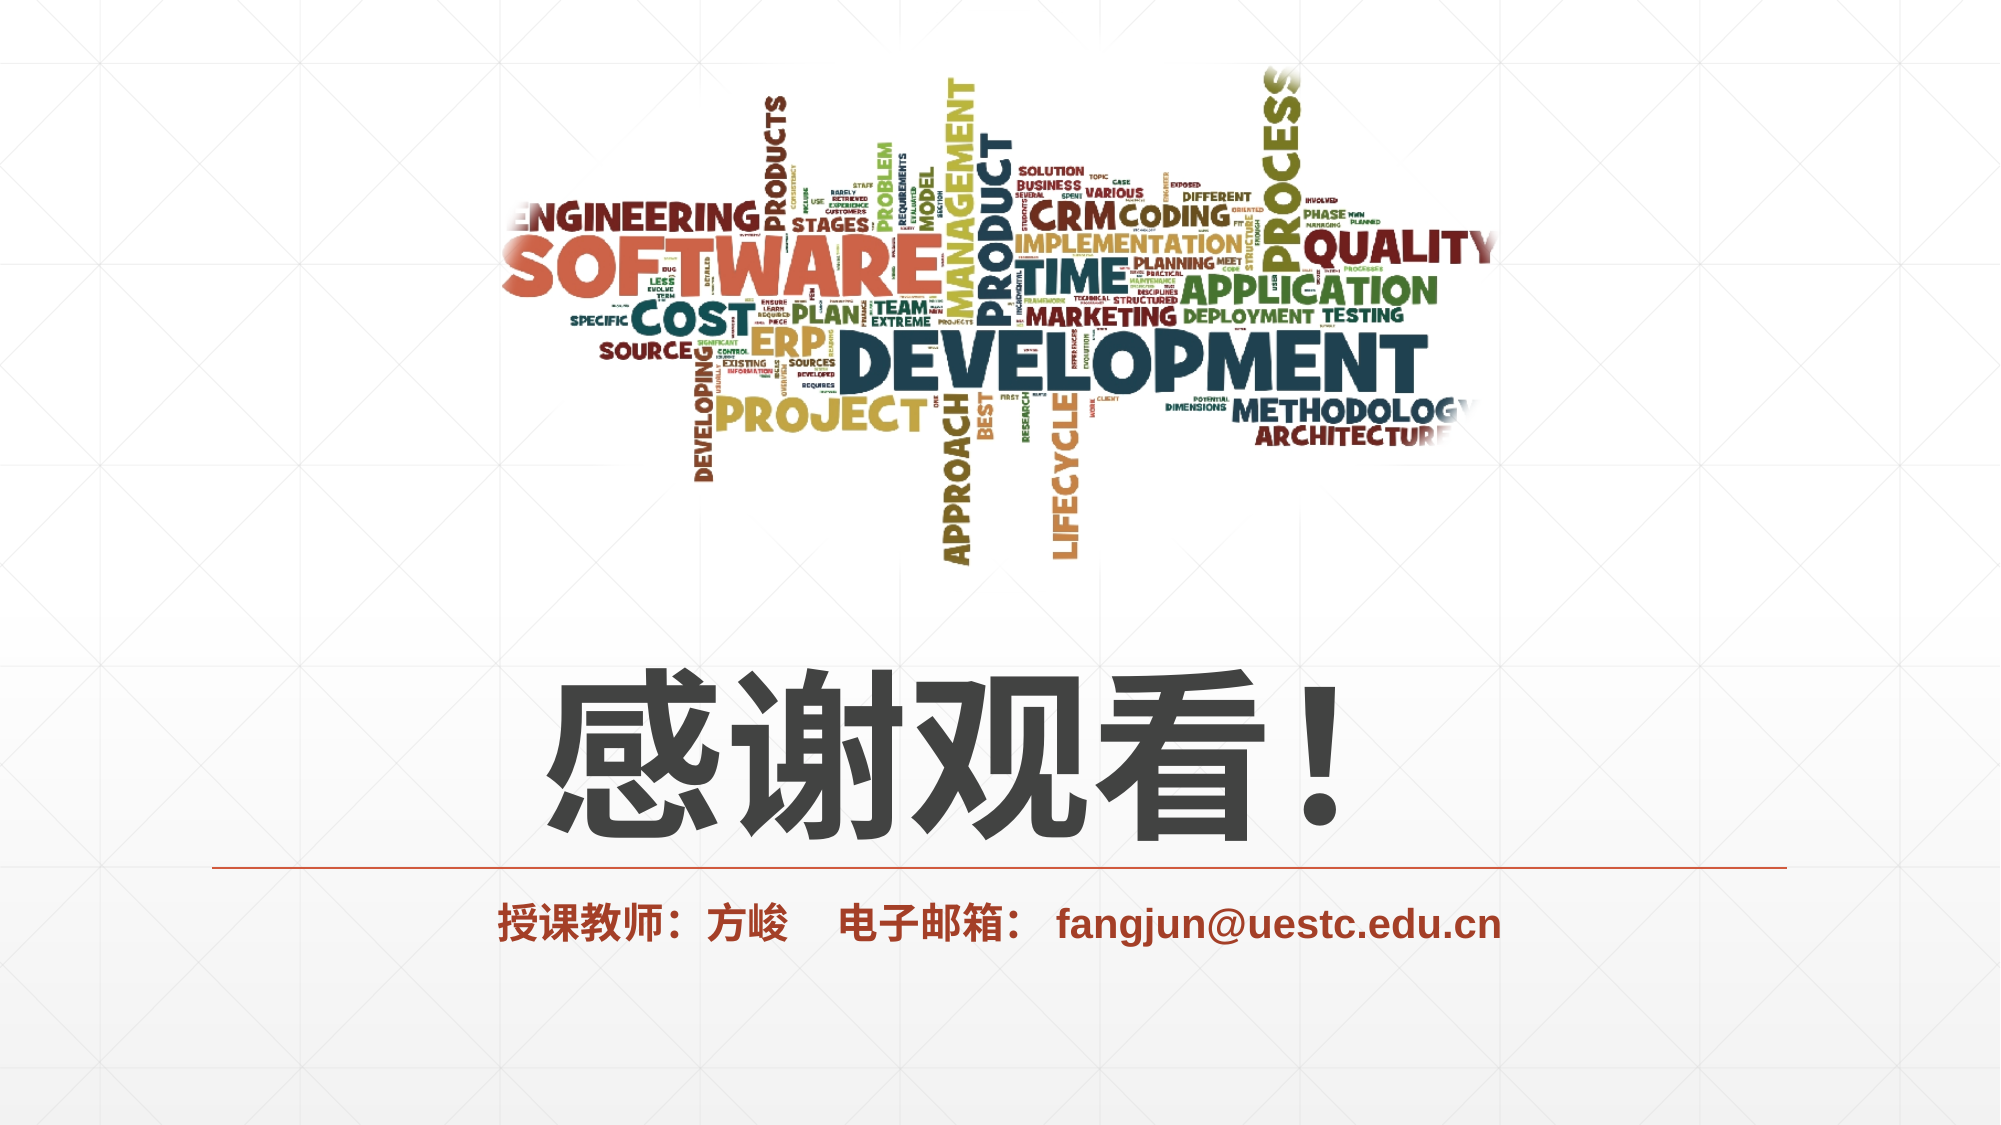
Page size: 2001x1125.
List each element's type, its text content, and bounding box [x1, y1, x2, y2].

title 感谢观看！ [212, 562, 1788, 869]
subtitle 授课教师：方峻 电子邮箱：fangjun@uestc.edu.cn [212, 899, 1788, 975]
picture [509, 38, 1490, 562]
